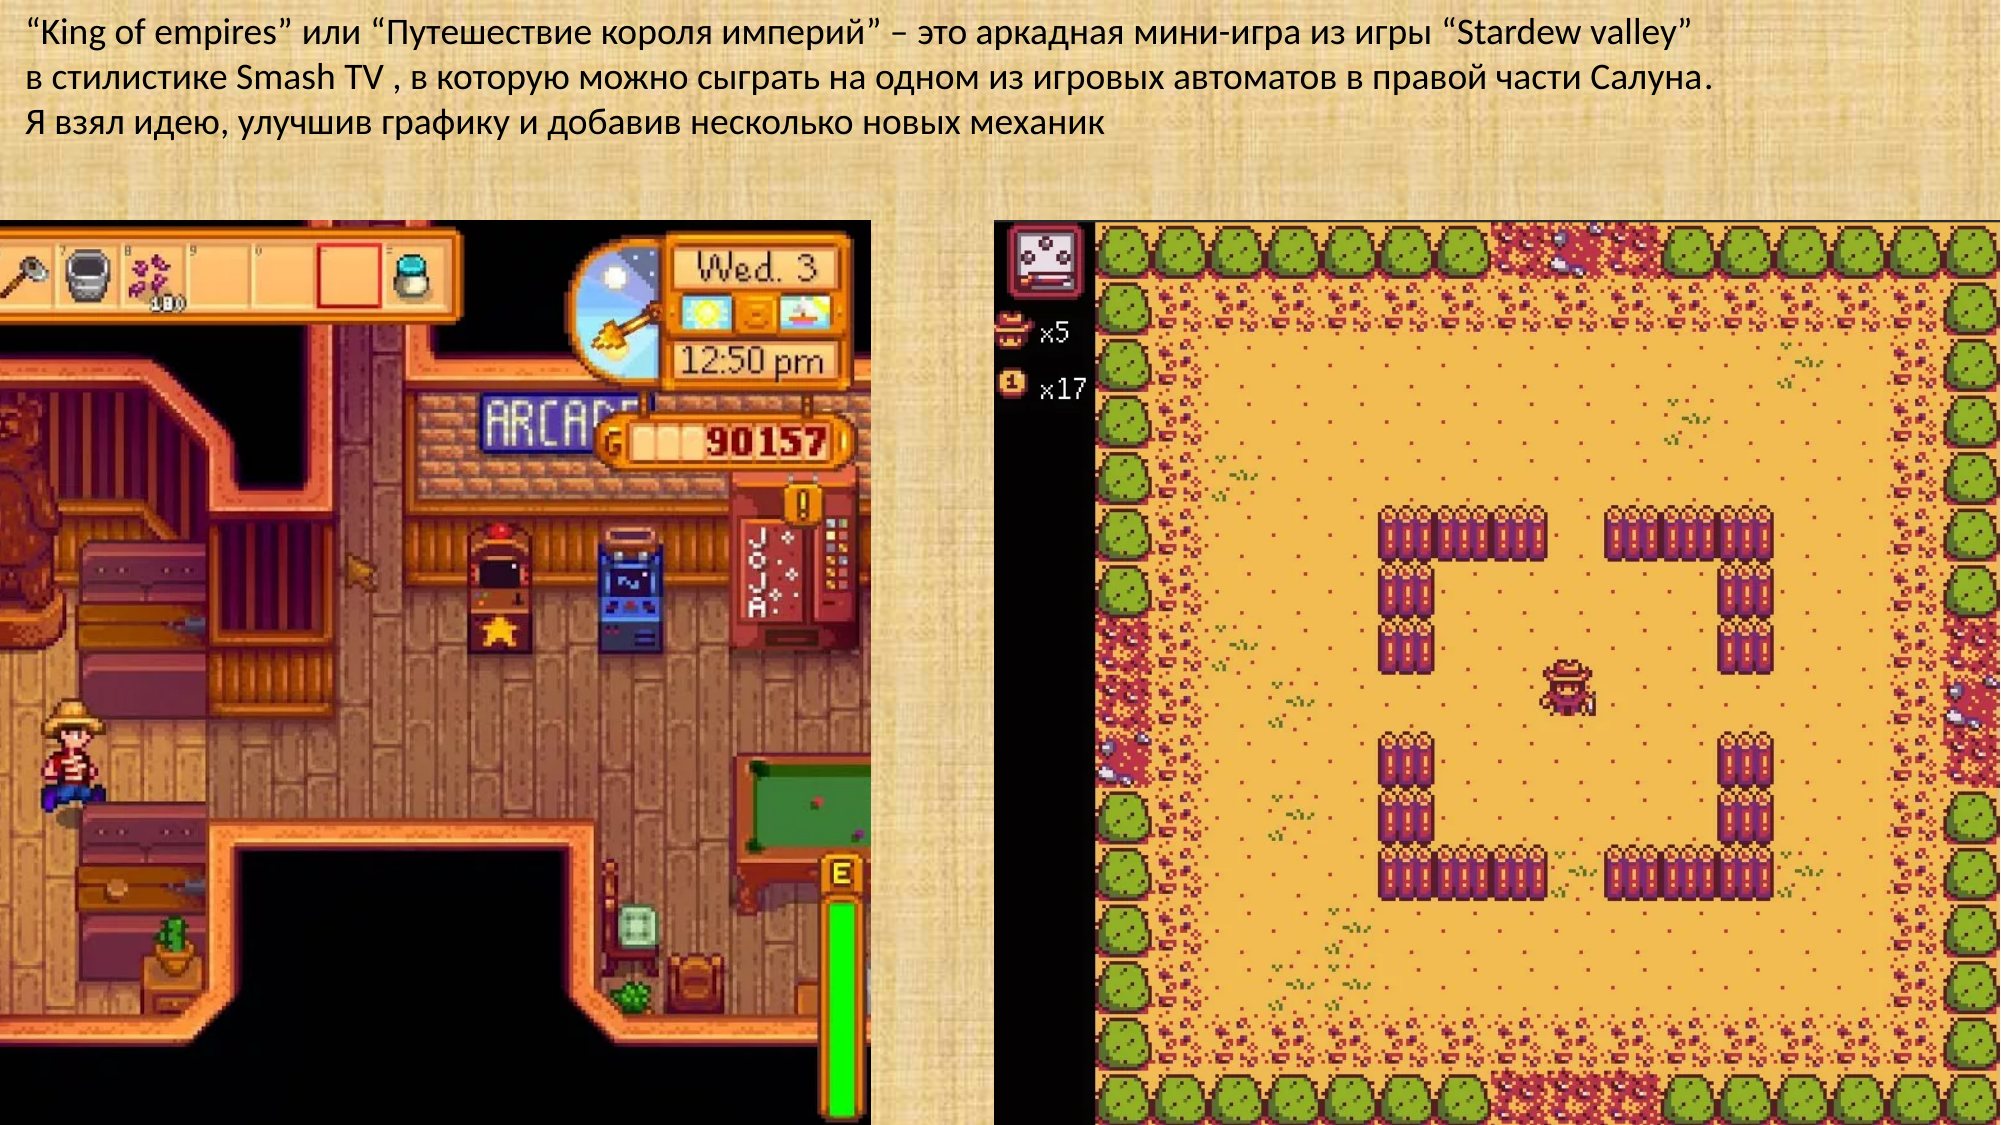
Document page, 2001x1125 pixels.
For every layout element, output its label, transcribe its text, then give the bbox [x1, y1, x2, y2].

text_box “King of empires” или “Путешествие короля империй” – это аркадная мини-игра из игры “Stardew valley” в стилистике Smash TV , в которую можно сыграть на одном из игровых автоматов в правой части Салуна. Я взял идею, улучшив графику и добавив несколько новых механик [10, 0, 1738, 150]
picture [0, 0, 2001, 1125]
